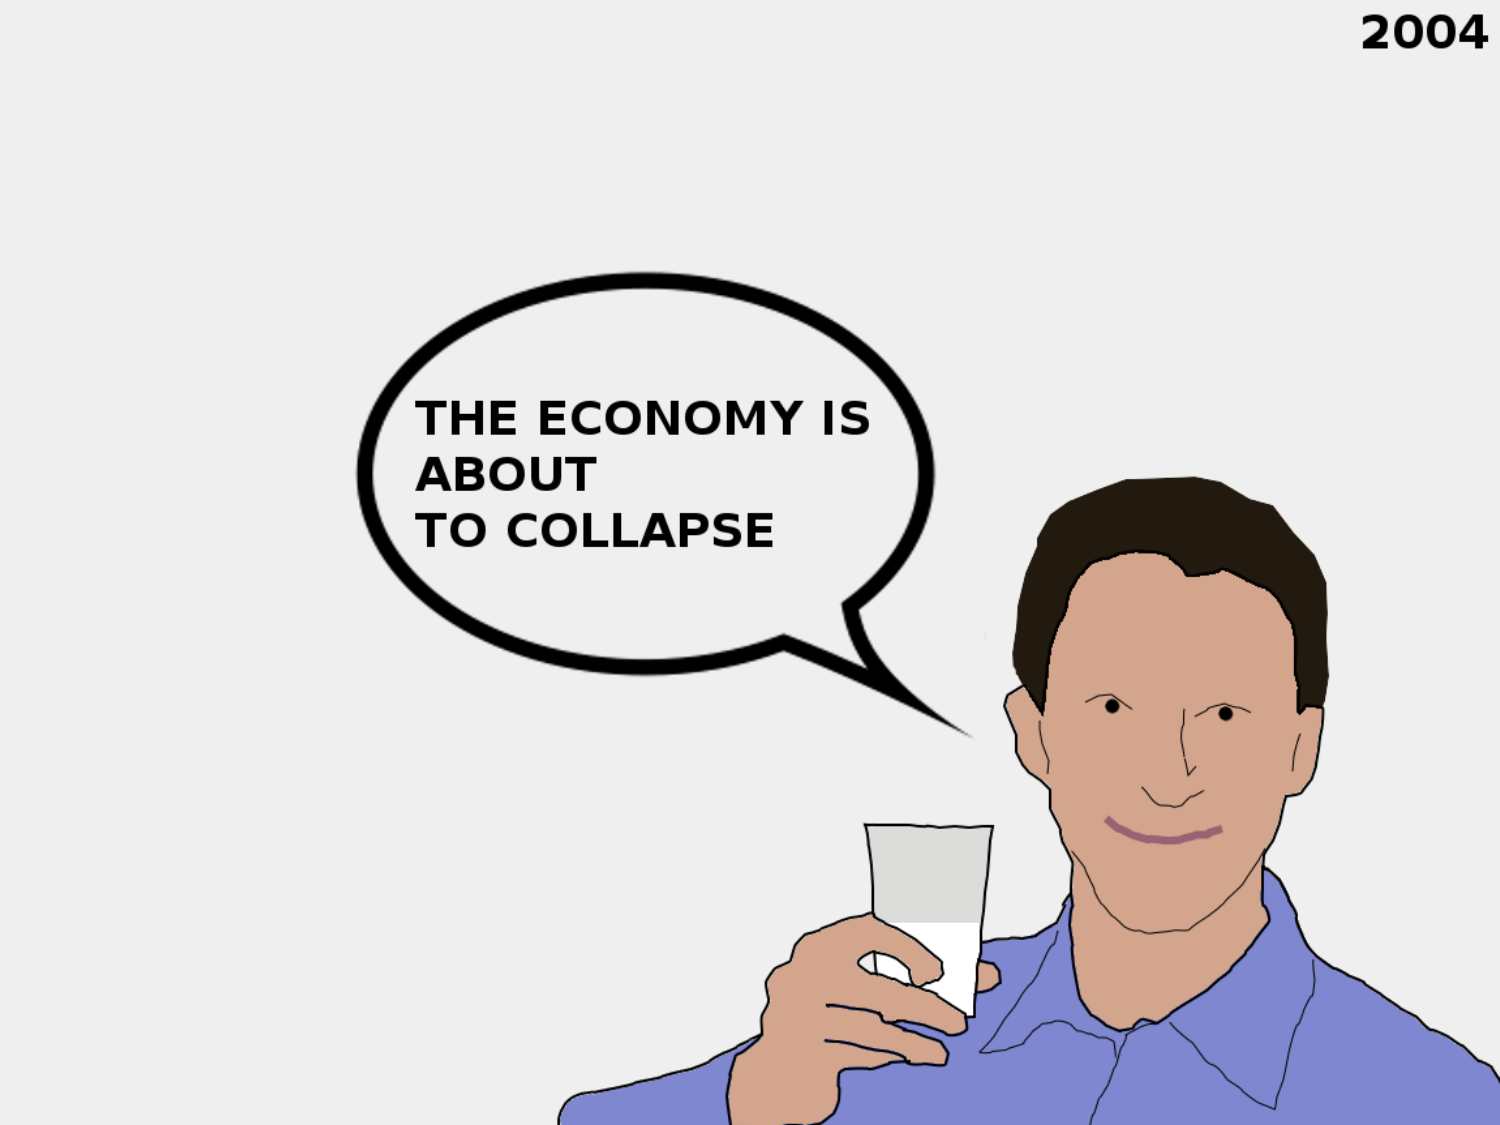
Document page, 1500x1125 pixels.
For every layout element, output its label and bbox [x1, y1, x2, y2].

list [212, 0, 1500, 1125]
